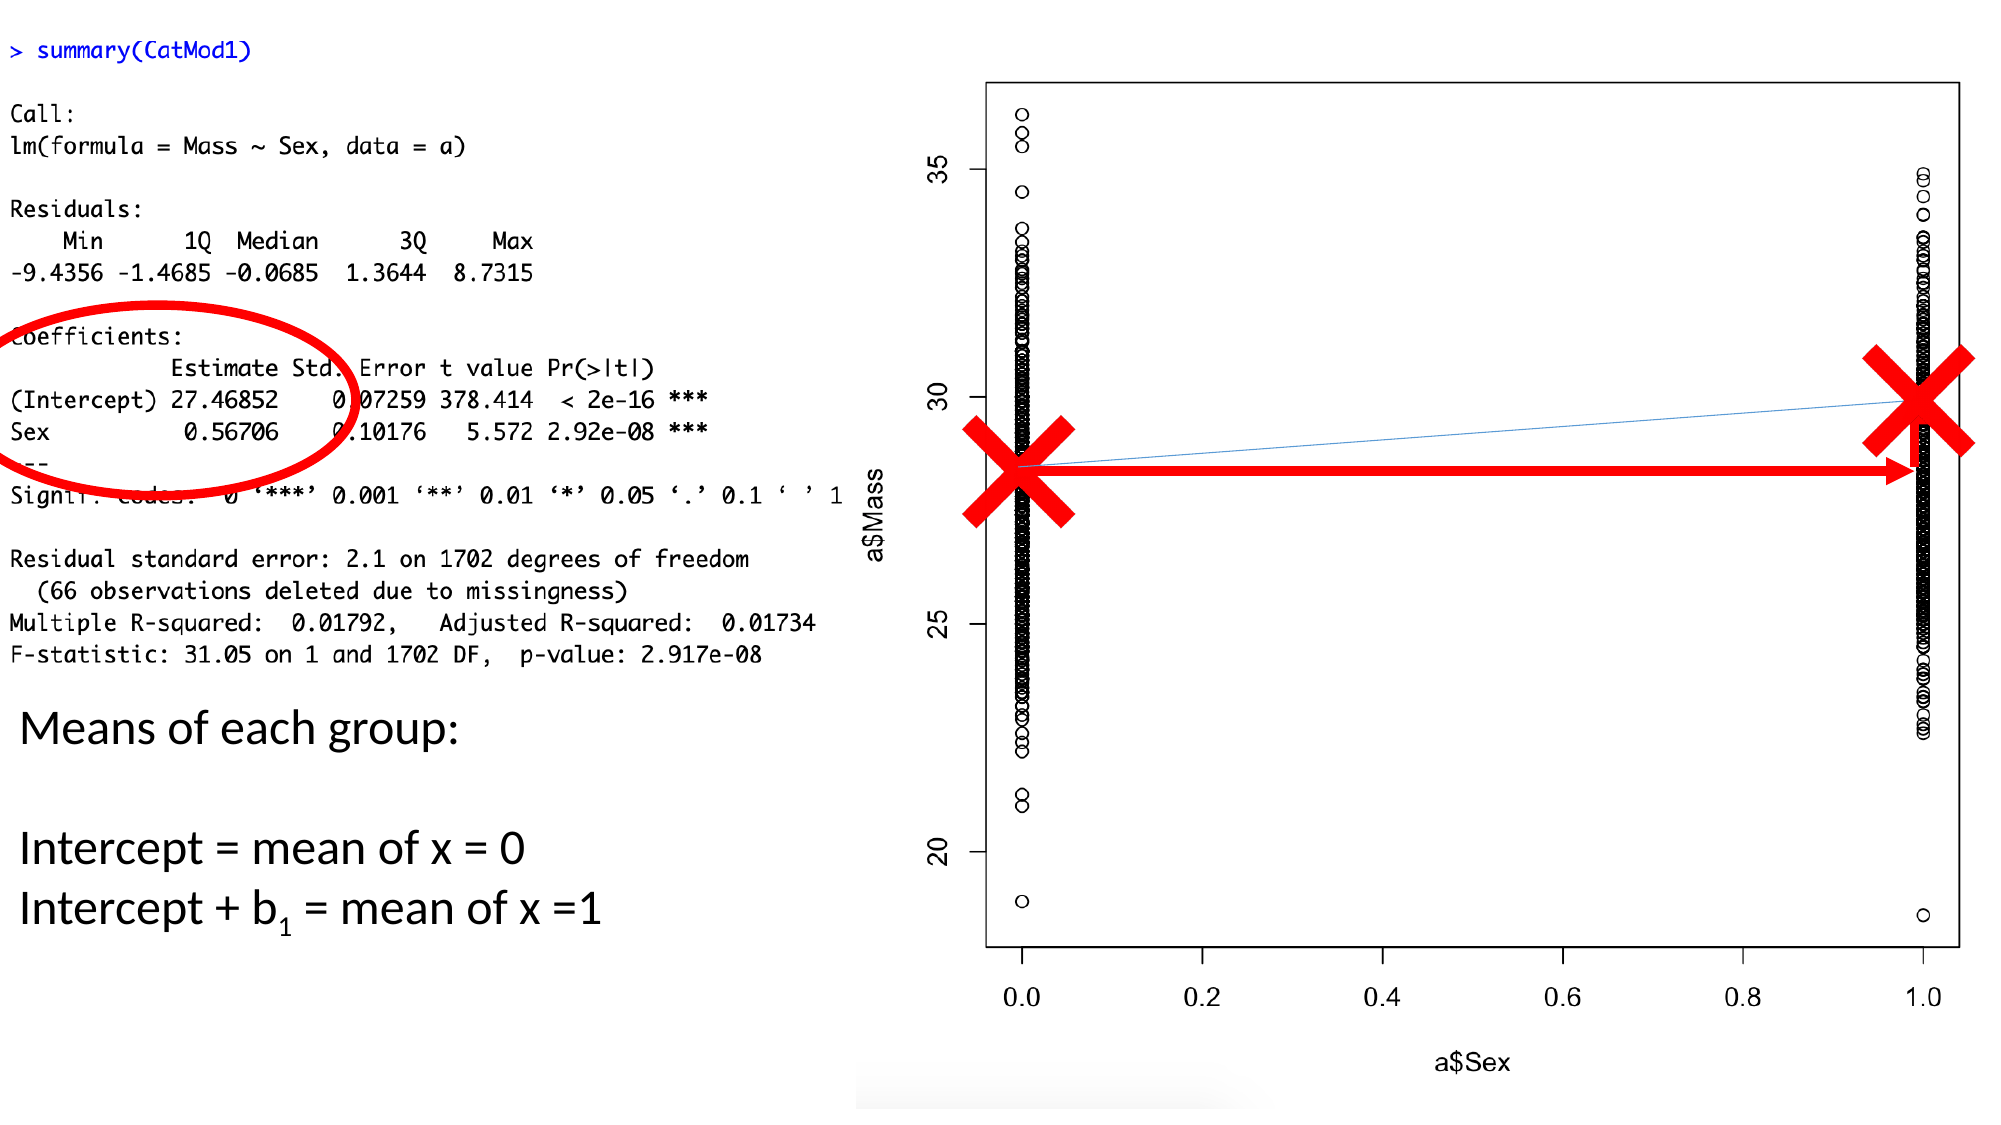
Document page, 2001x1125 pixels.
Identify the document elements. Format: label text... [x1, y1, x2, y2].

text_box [1018, 400, 1843, 467]
picture [0, 0, 2000, 1109]
text_box Means of each group: Intercept = mean of x = 0 Intercept + b1 = mean of x =1 [3, 686, 618, 950]
